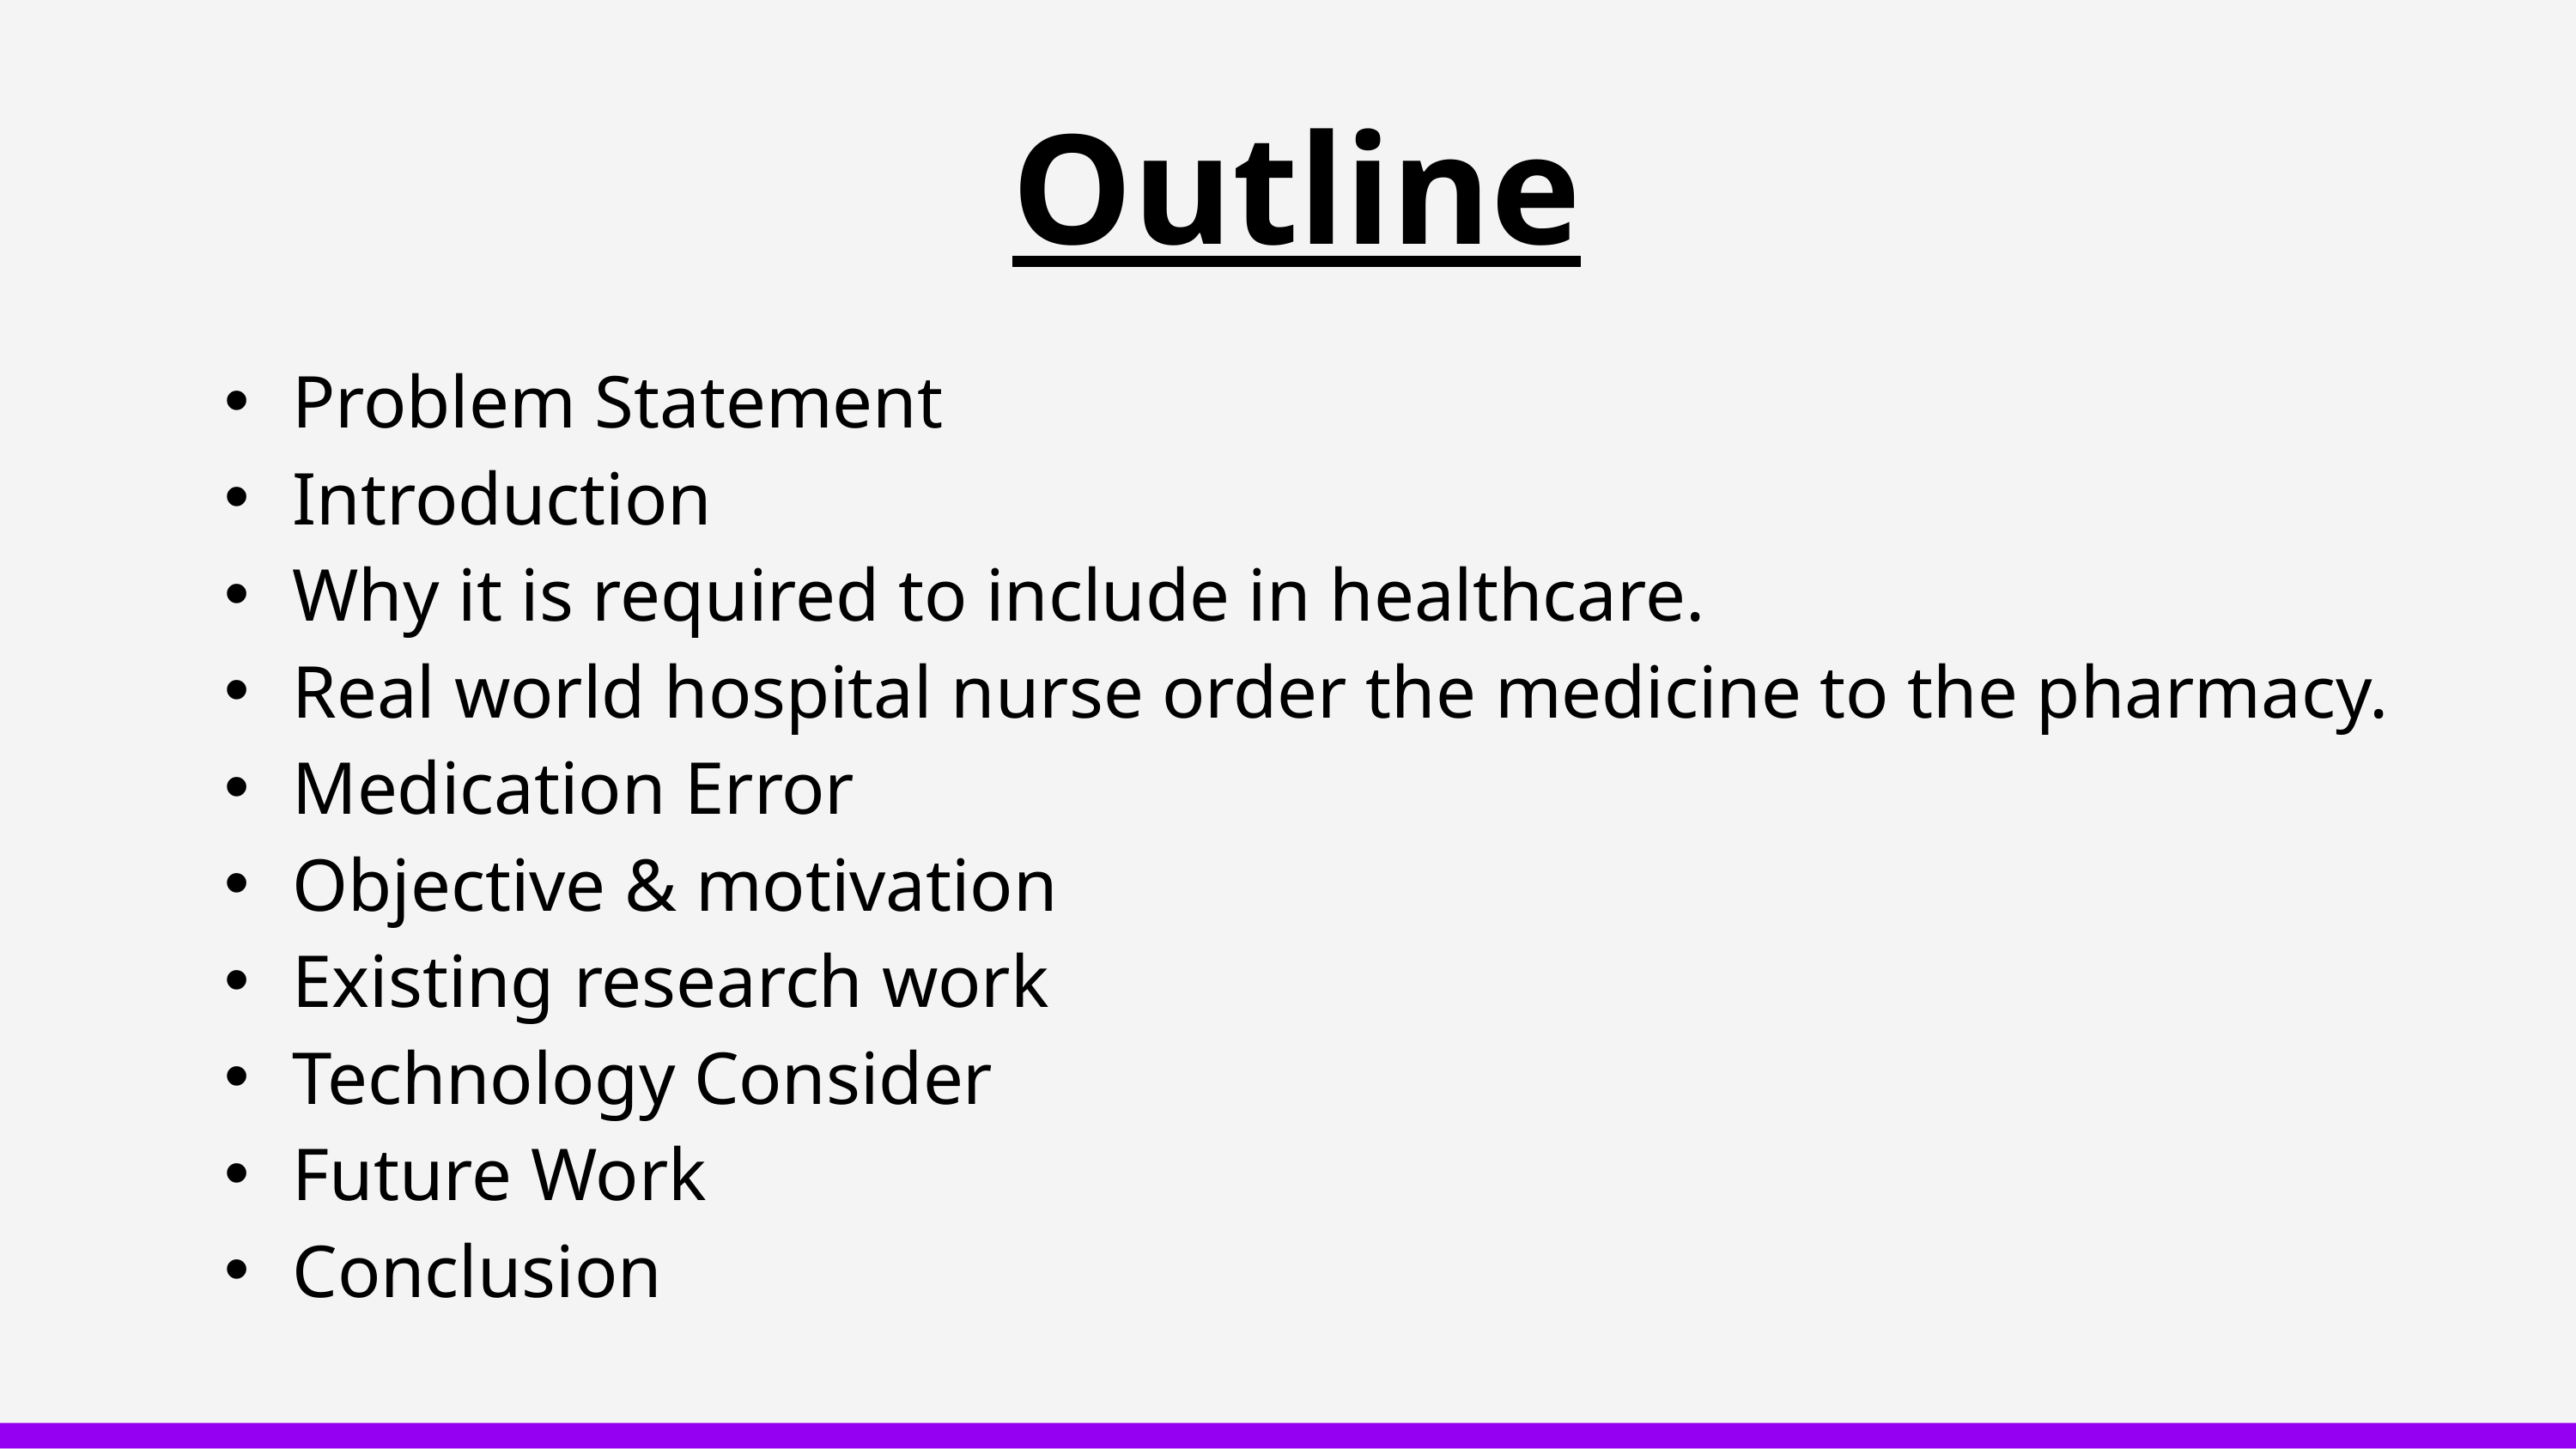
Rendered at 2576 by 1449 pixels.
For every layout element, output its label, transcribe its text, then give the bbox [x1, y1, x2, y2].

text_box Problem Statement Introduction Why it is required to include in healthcare. Real world hospital nurse order the medicine to the pharmacy. Medication Error Objective & motivation Existing research work Technology Consider Future Work Conclusion [155, 345, 2421, 1312]
text_box [0, 1422, 2576, 1449]
text_box Outline [994, 92, 1582, 276]
